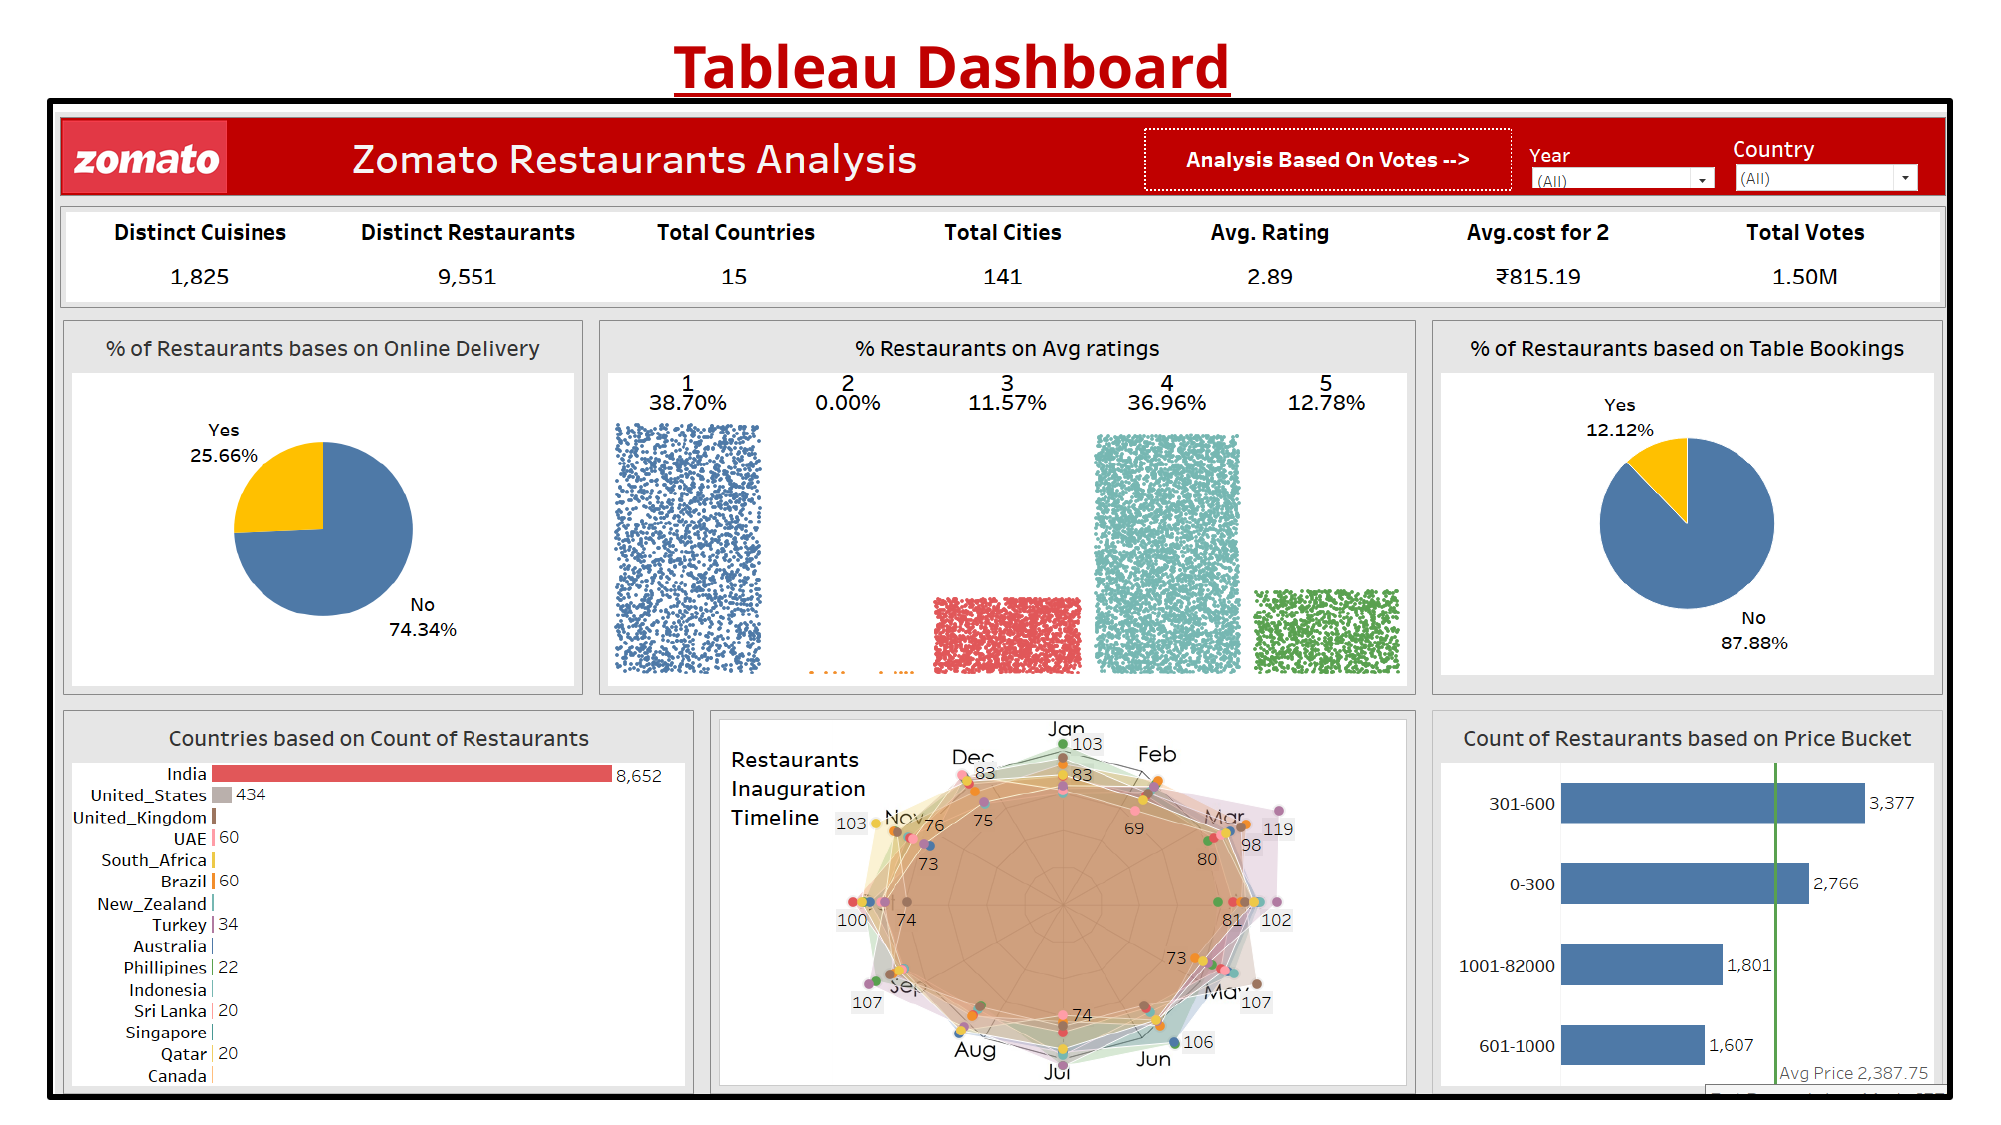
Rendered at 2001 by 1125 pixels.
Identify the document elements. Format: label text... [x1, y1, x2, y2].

picture [52, 103, 1948, 1095]
title Tableau Dashboard [52, 31, 1852, 98]
